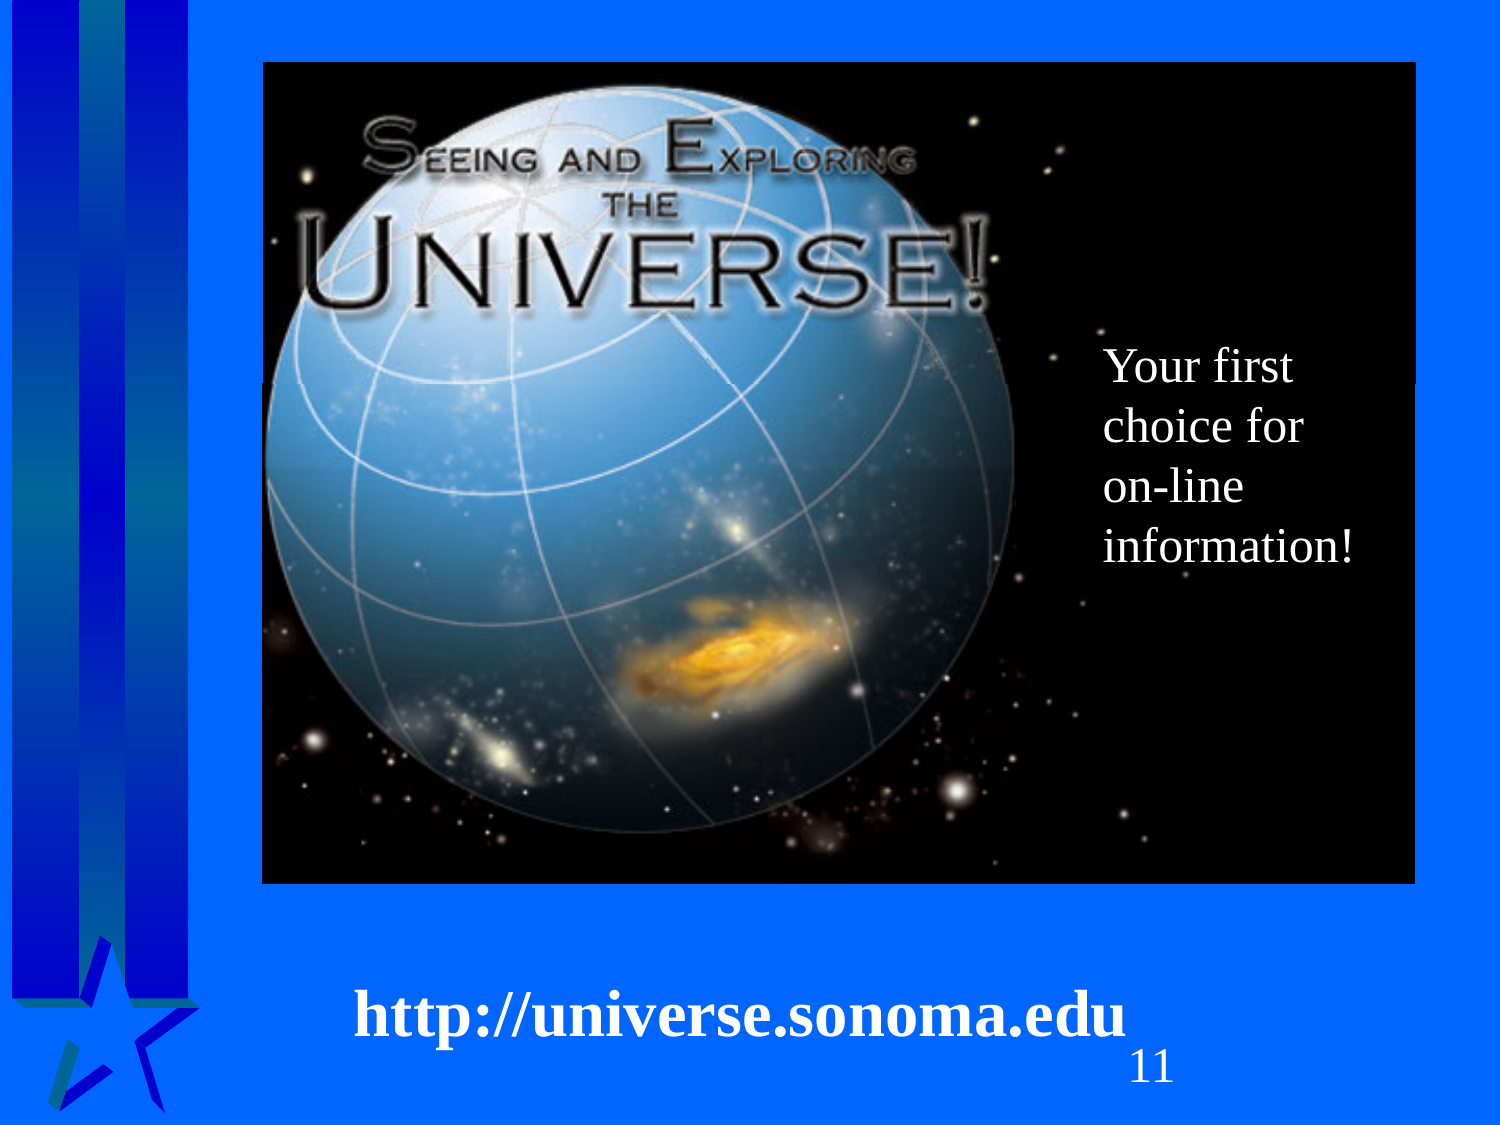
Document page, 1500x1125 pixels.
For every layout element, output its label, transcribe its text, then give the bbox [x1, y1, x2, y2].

text_box http://universe.sonoma.edu [339, 962, 1339, 1058]
slide_number ‹#› [1112, 1025, 1425, 1100]
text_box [262, 62, 1416, 884]
